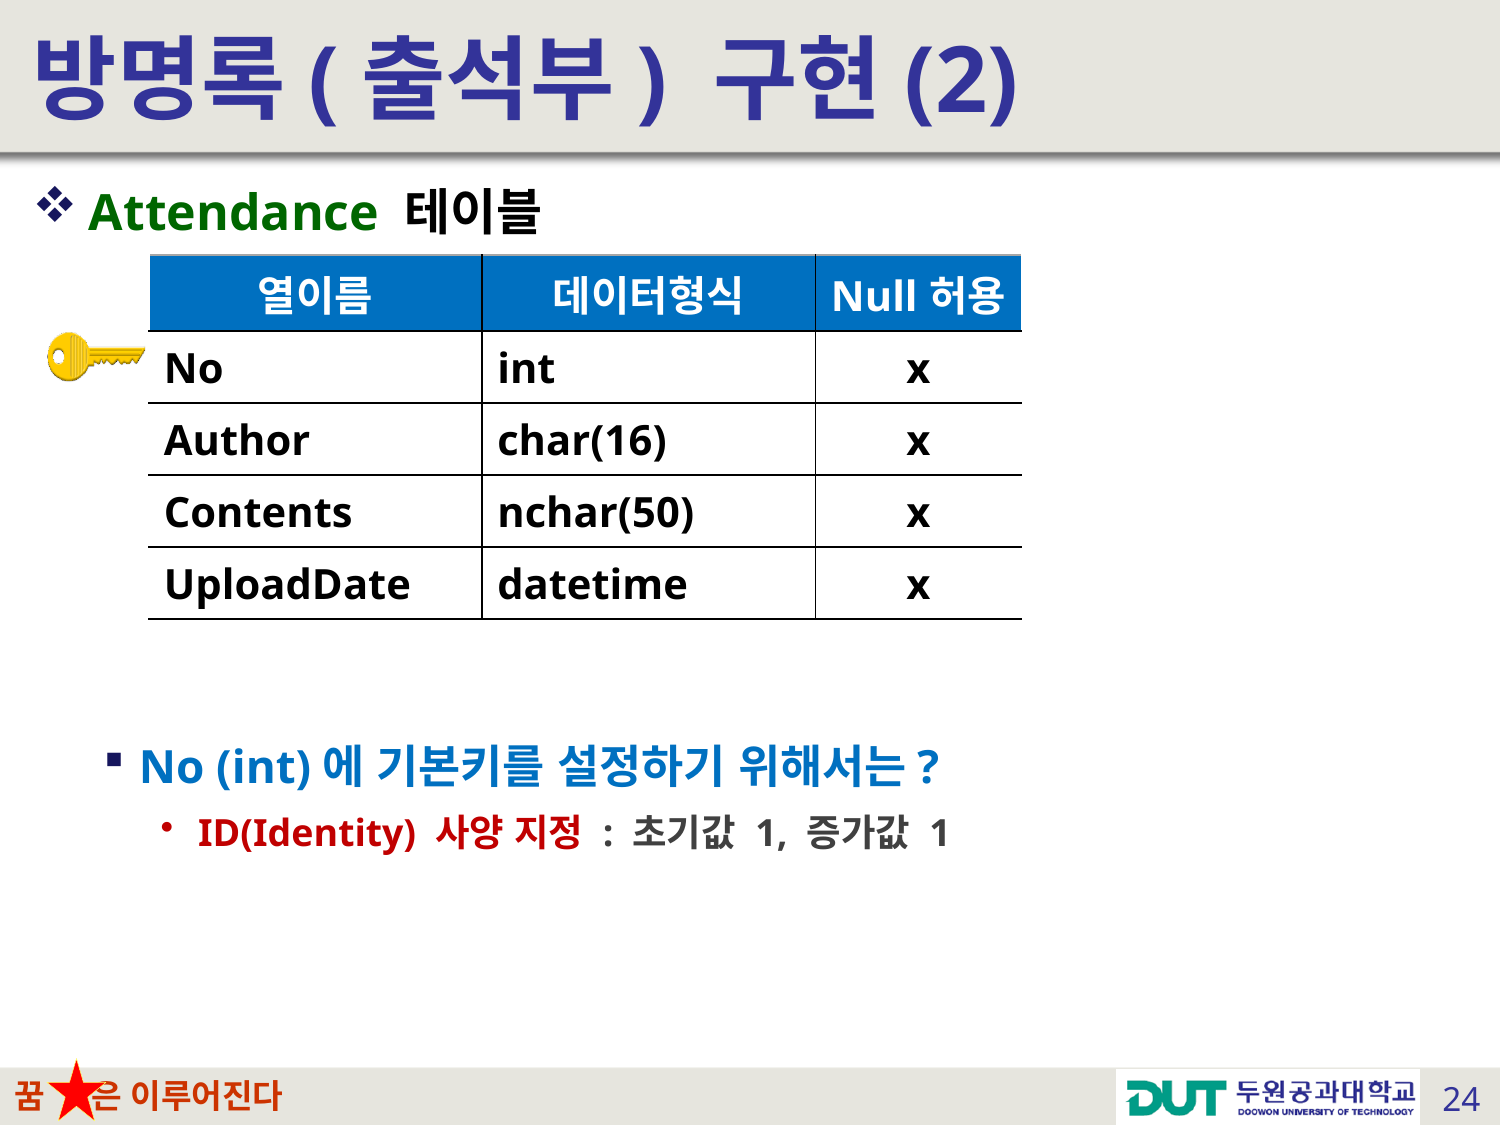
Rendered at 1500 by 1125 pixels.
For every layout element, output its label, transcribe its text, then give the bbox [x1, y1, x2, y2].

table_cell x [816, 548, 1021, 618]
table_cell Author [150, 404, 481, 474]
table_cell x [816, 404, 1021, 474]
table_cell Contents [150, 476, 481, 546]
picture [0, 1066, 1500, 1125]
table_header 열이름 [150, 256, 481, 330]
table_cell No [150, 332, 481, 402]
table_header 데이터형식 [483, 256, 815, 330]
table_cell int [483, 332, 815, 402]
table_cell datetime [483, 548, 815, 618]
picture [0, 0, 1500, 173]
table_cell UploadDate [150, 548, 481, 618]
table_cell char(16) [483, 404, 815, 474]
title 방명록(출석부) 구현(2) [17, 8, 1483, 142]
picture [100, 1085, 113, 1090]
table_cell x [816, 332, 1021, 402]
table_cell nchar(50) [483, 476, 815, 546]
table_cell x [816, 476, 1021, 546]
picture [45, 325, 146, 387]
list Attendance 테이블 No (int)에 기본키를 설정하기 위해서는? ID(Identity) 사양 지정 : 초기값 1, 증가값 1 [17, 160, 1487, 1067]
table_header Null허용 [816, 256, 1021, 330]
